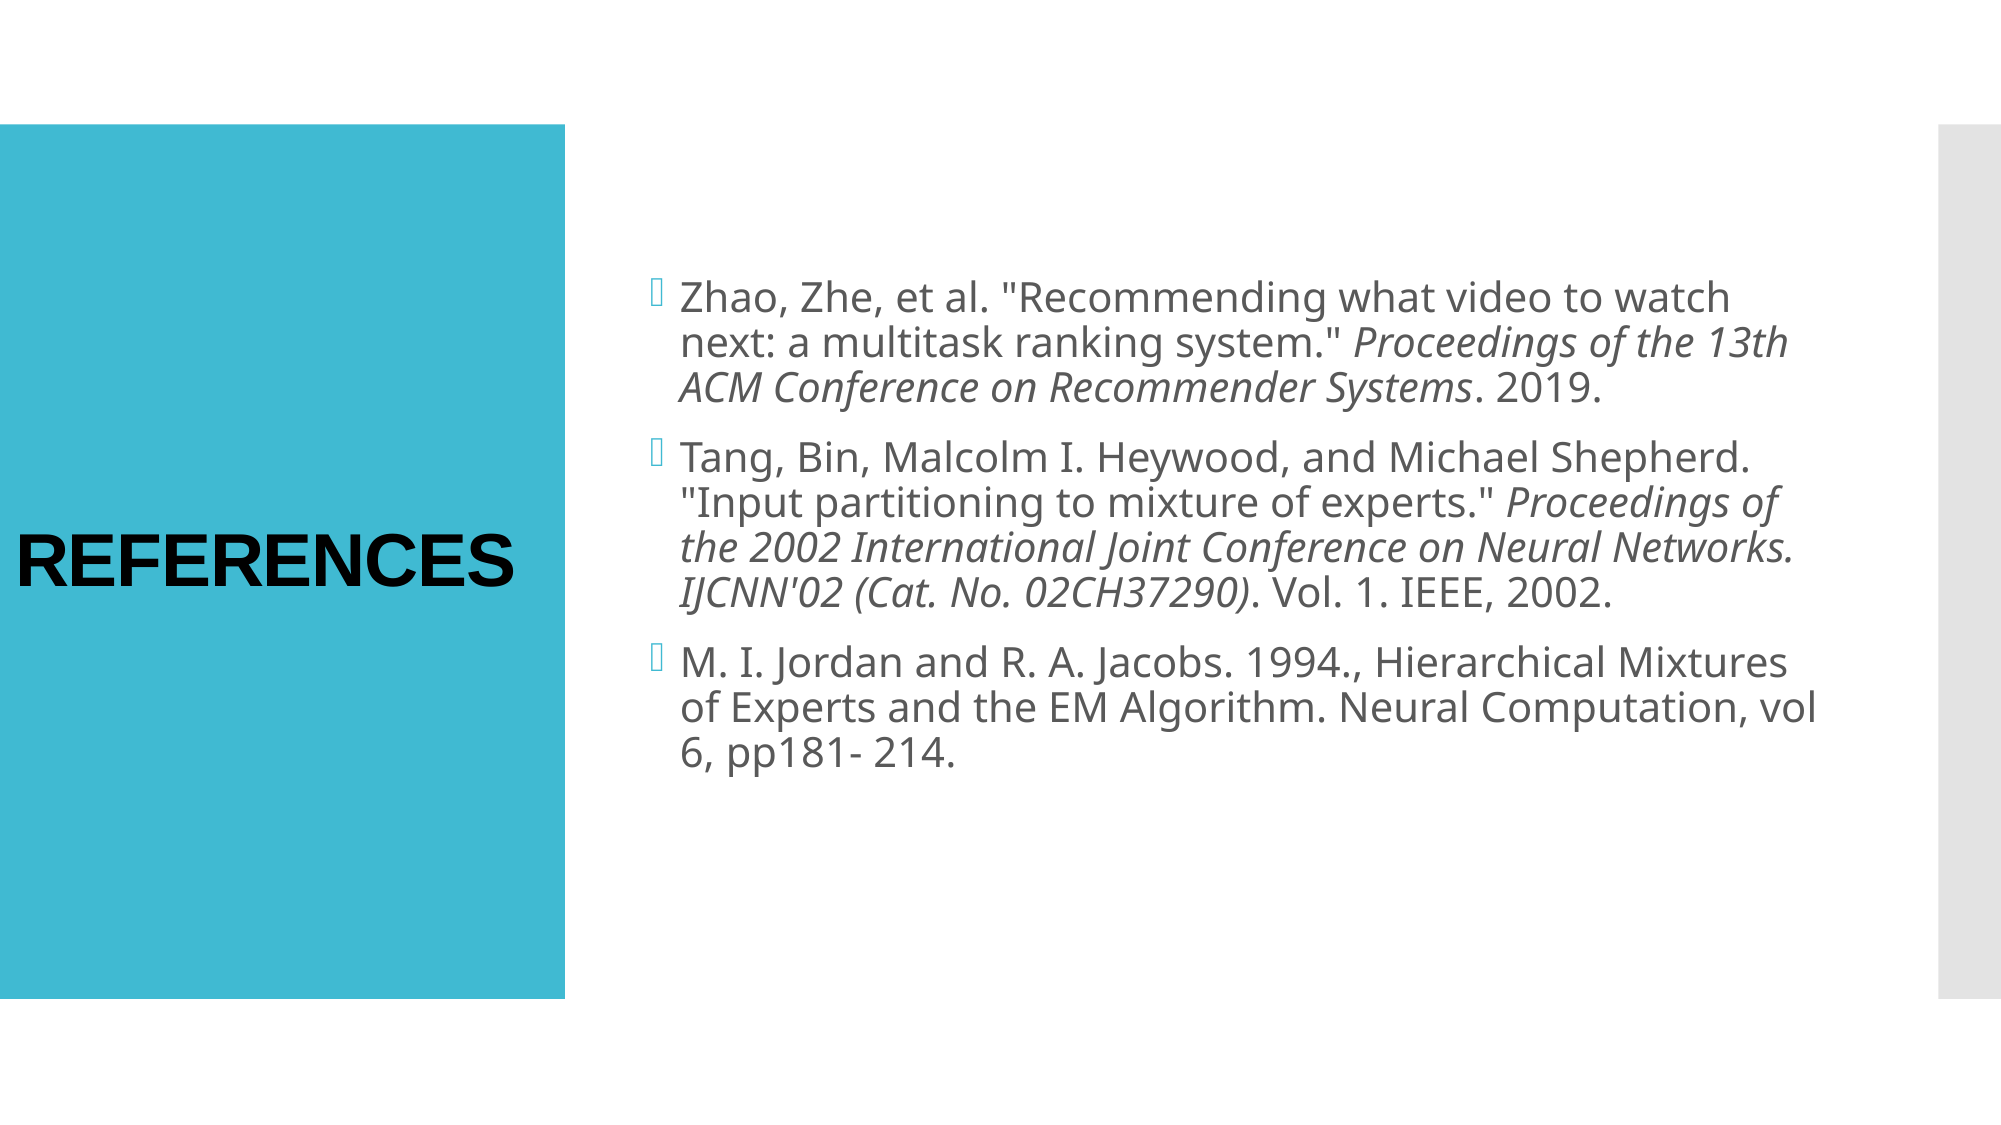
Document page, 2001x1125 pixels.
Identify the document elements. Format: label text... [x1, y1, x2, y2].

list Zhao, Zhe, et al. "Recommending what video to watch next: a multitask ranking system." Proceedings of the 13th ACM Conference on Recommender Systems. 2019. Tang, Bin, Malcolm I. Heywood, and Michael Shepherd. "Input partitioning to mixture of experts." Proceedings of the 2002 International Joint Conference on Neural Networks. IJCNN'02 (Cat. No. 02CH37290). Vol. 1. IEEE, 2002. M. I. Jordan and R. A. Jacobs. 1994., Hierarchical Mixtures of Experts and the EM Algorithm. Neural Computation, vol 6, pp181- 214. [634, 141, 1835, 982]
title REFERENCES [0, 185, 553, 940]
